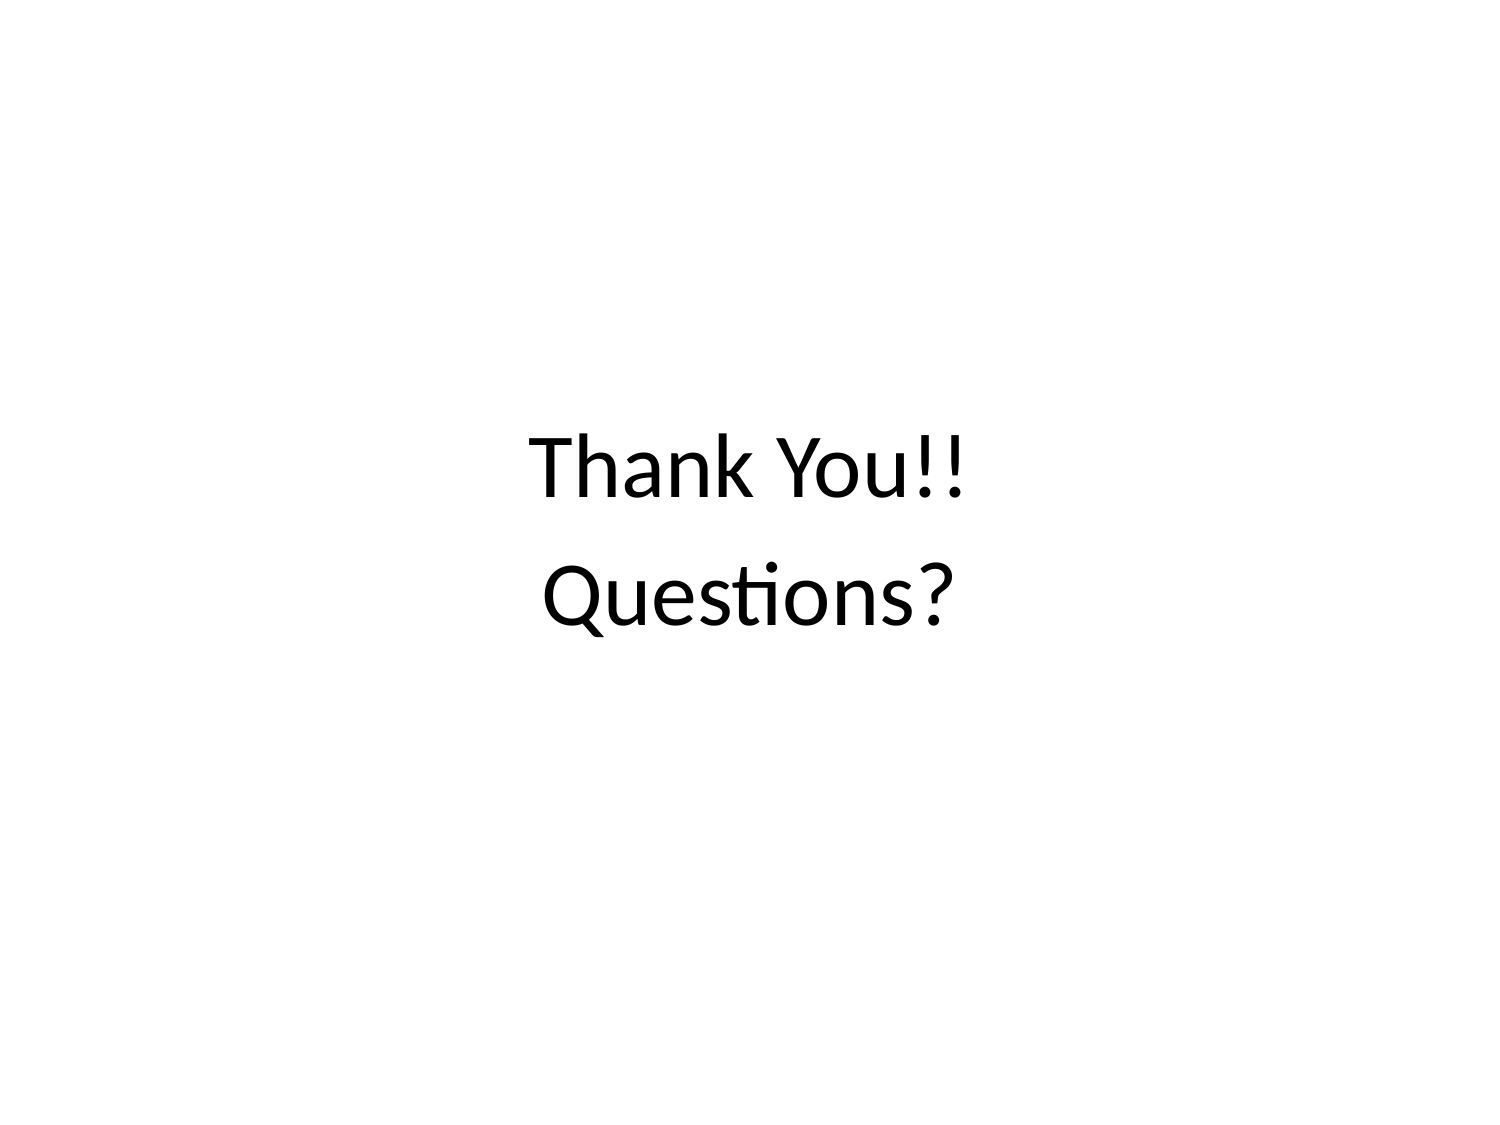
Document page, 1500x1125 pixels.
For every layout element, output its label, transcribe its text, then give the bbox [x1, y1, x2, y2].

list Thank You!! Questions? [75, 206, 1425, 998]
